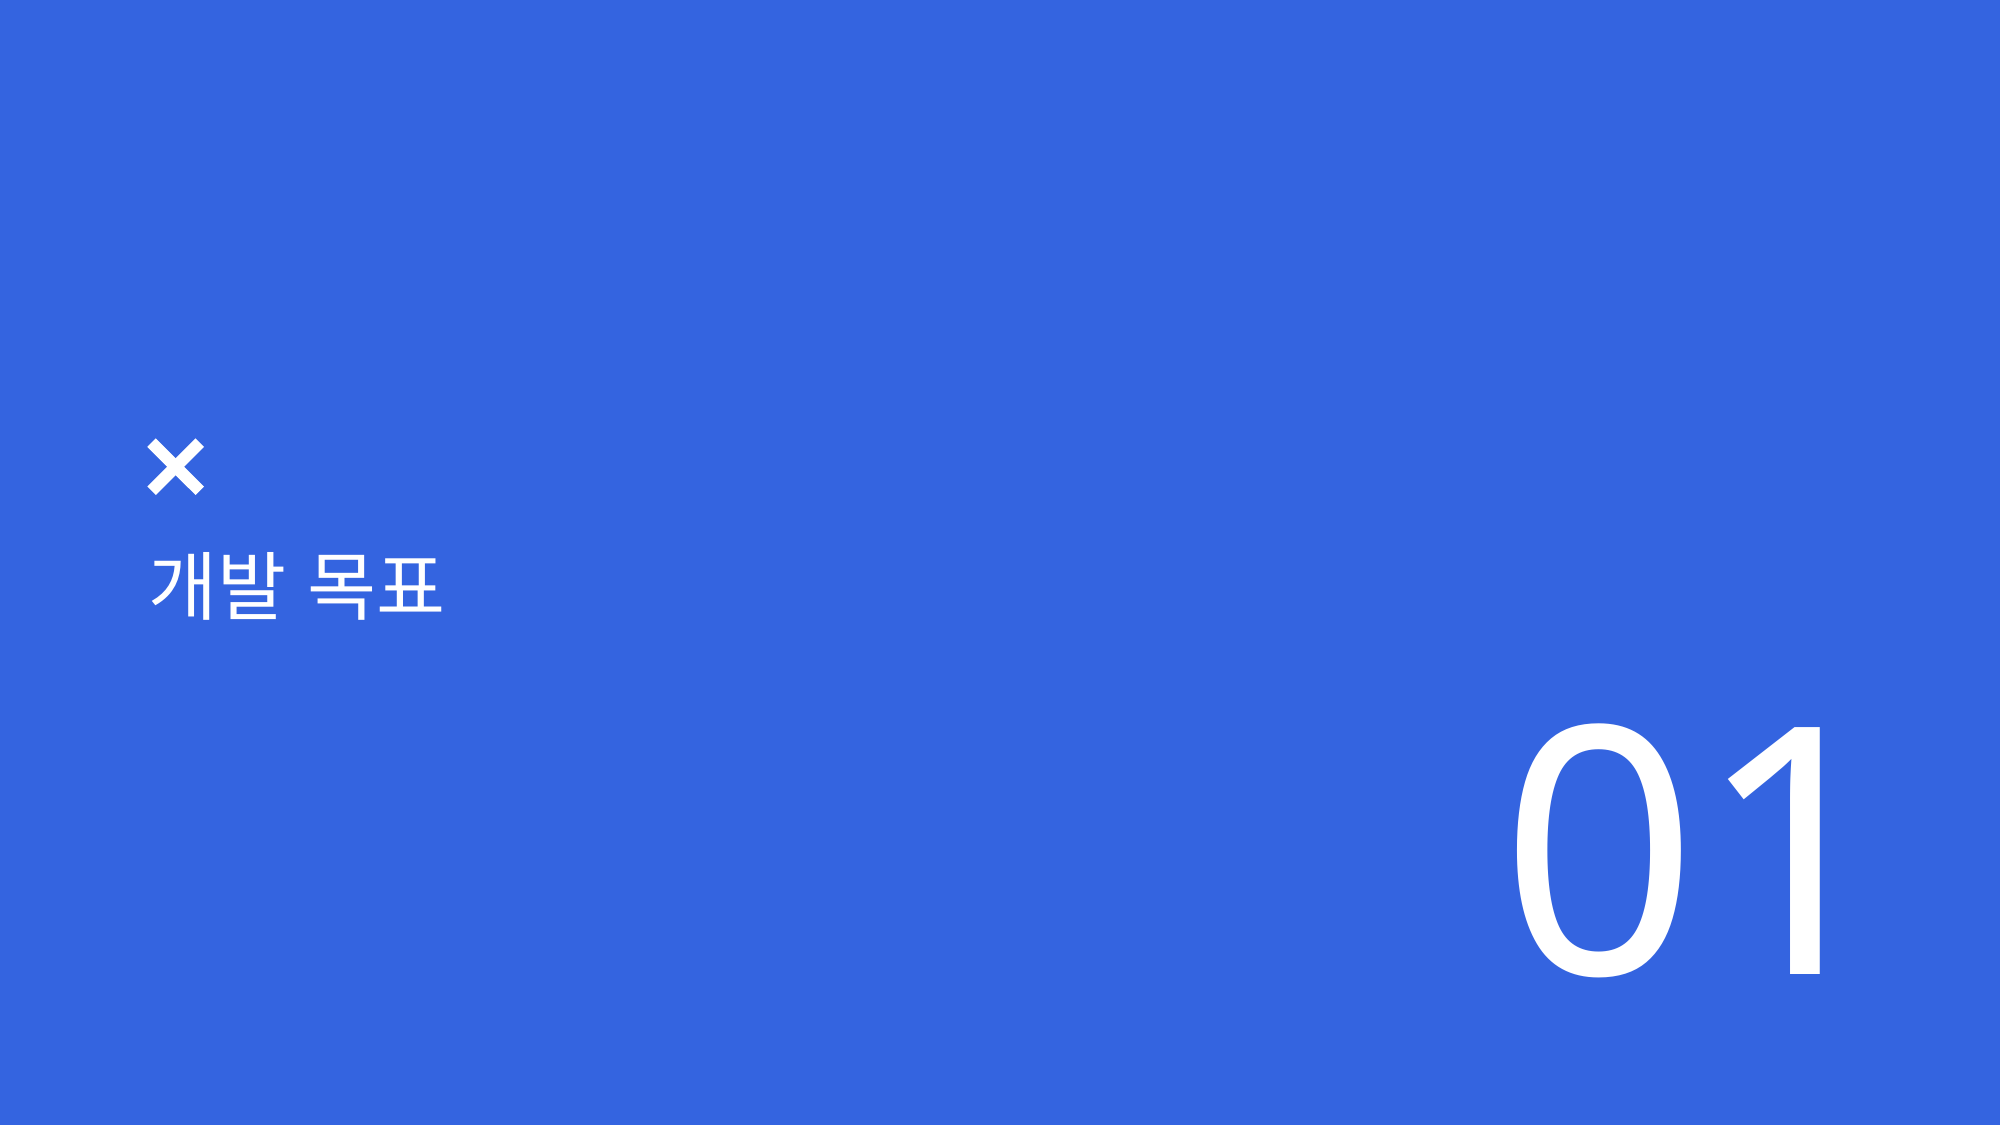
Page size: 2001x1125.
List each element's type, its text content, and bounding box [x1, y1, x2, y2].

text_box 개발 목표 [134, 505, 461, 638]
text_box 01 [1485, 621, 1911, 1052]
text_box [151, 442, 200, 491]
